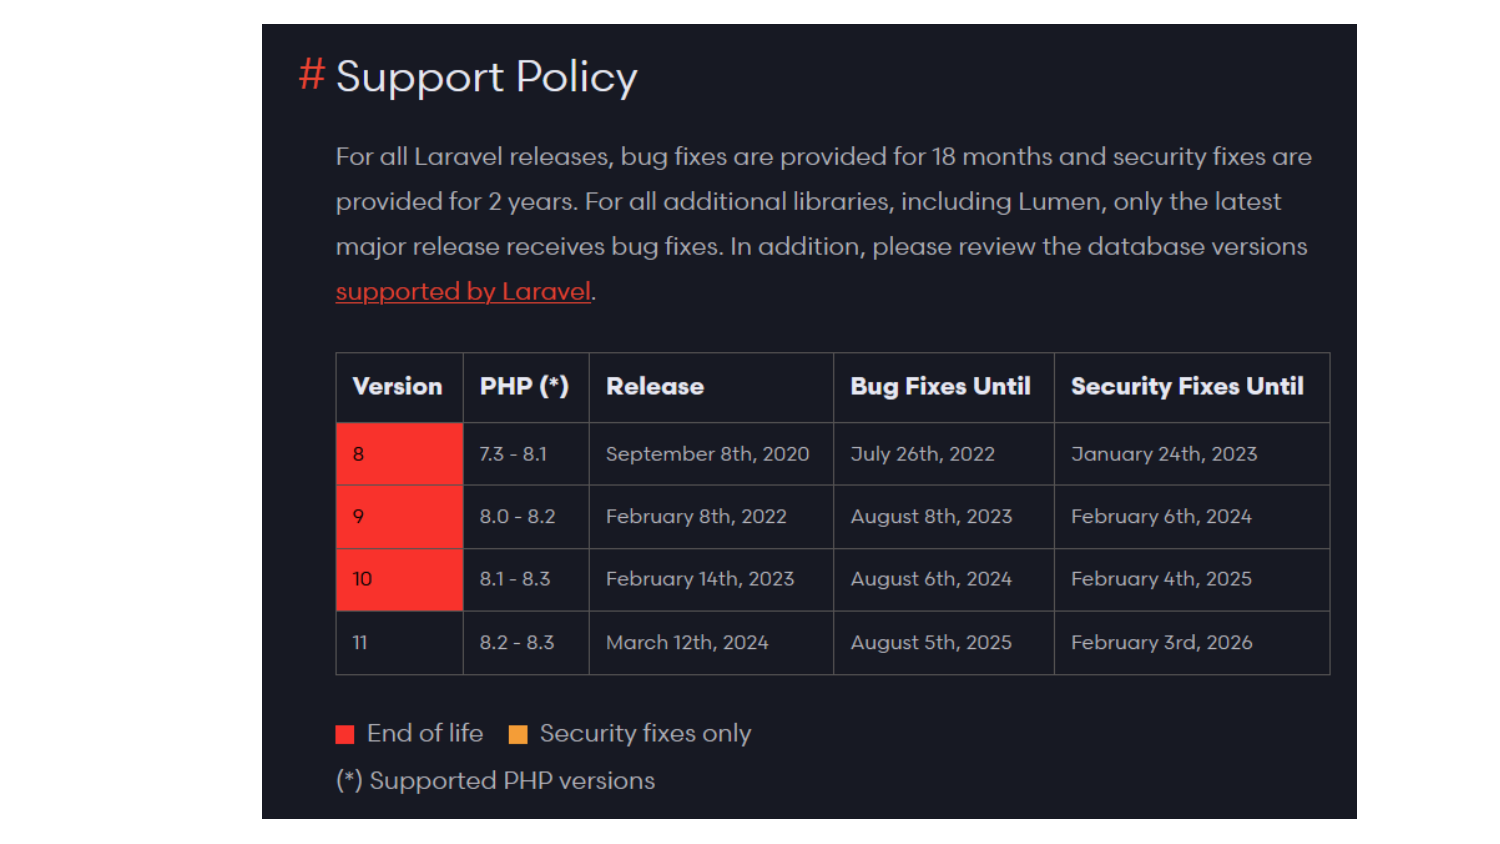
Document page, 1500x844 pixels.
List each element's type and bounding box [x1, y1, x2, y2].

picture [261, 24, 1357, 819]
